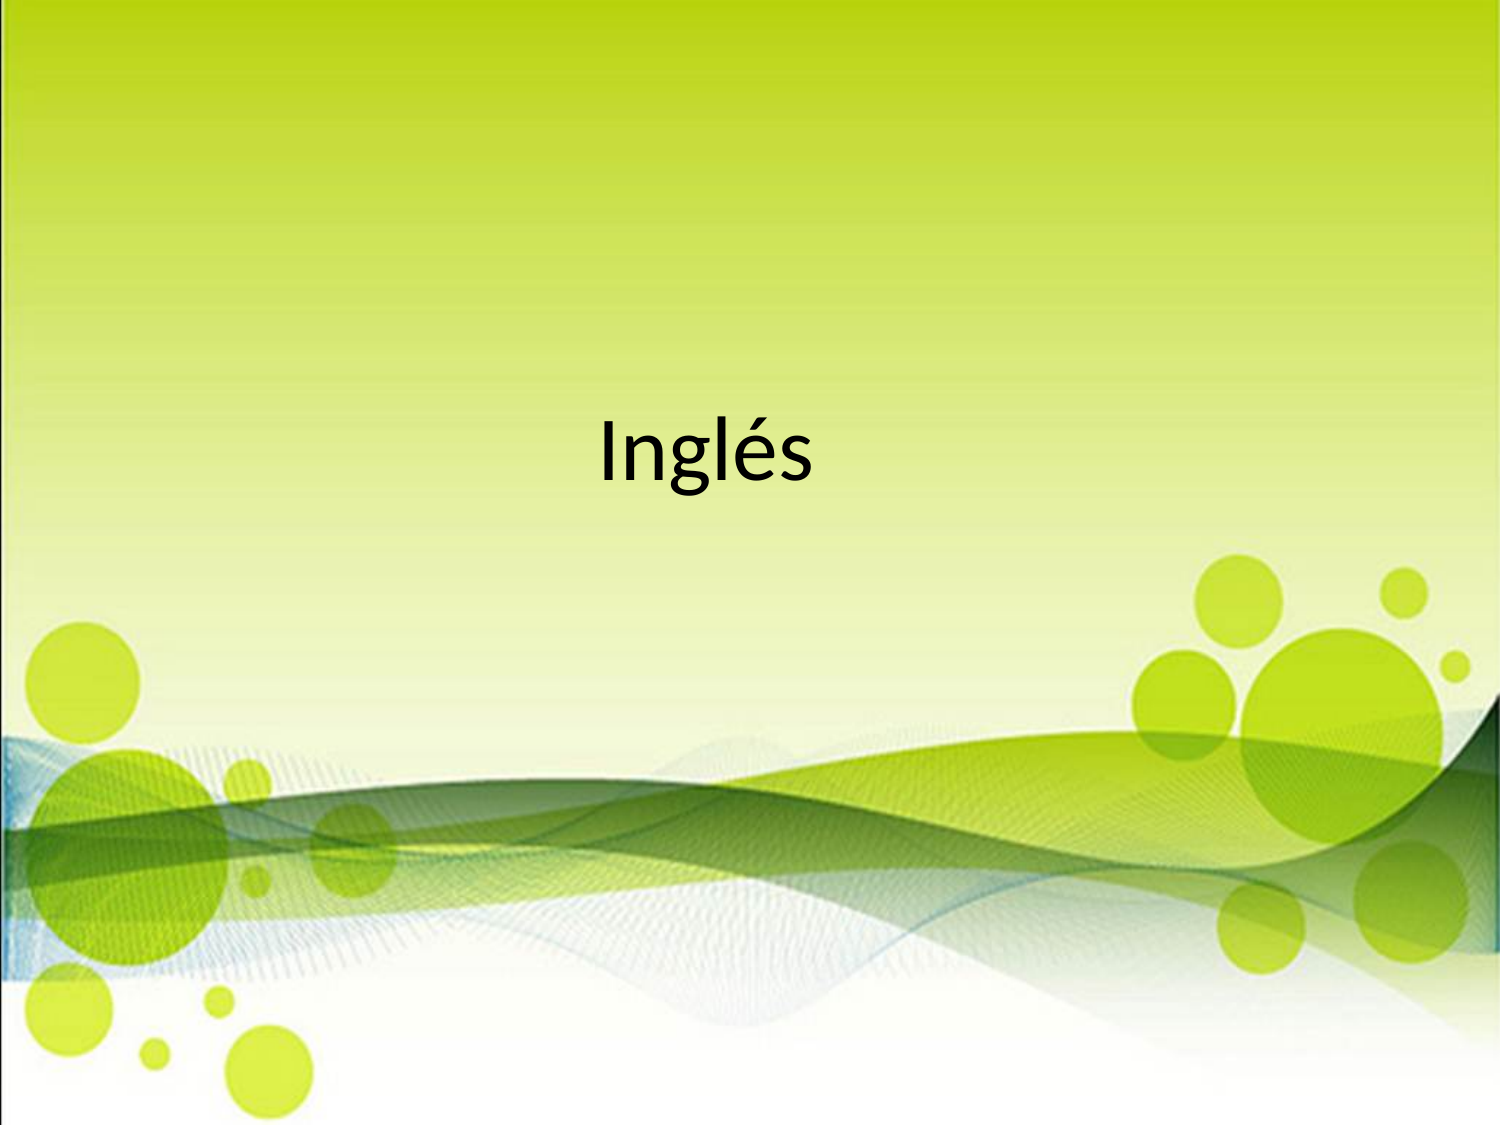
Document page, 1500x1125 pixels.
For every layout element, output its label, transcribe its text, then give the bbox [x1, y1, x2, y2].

title Inglés [41, 349, 1392, 538]
picture [0, 0, 1500, 1125]
